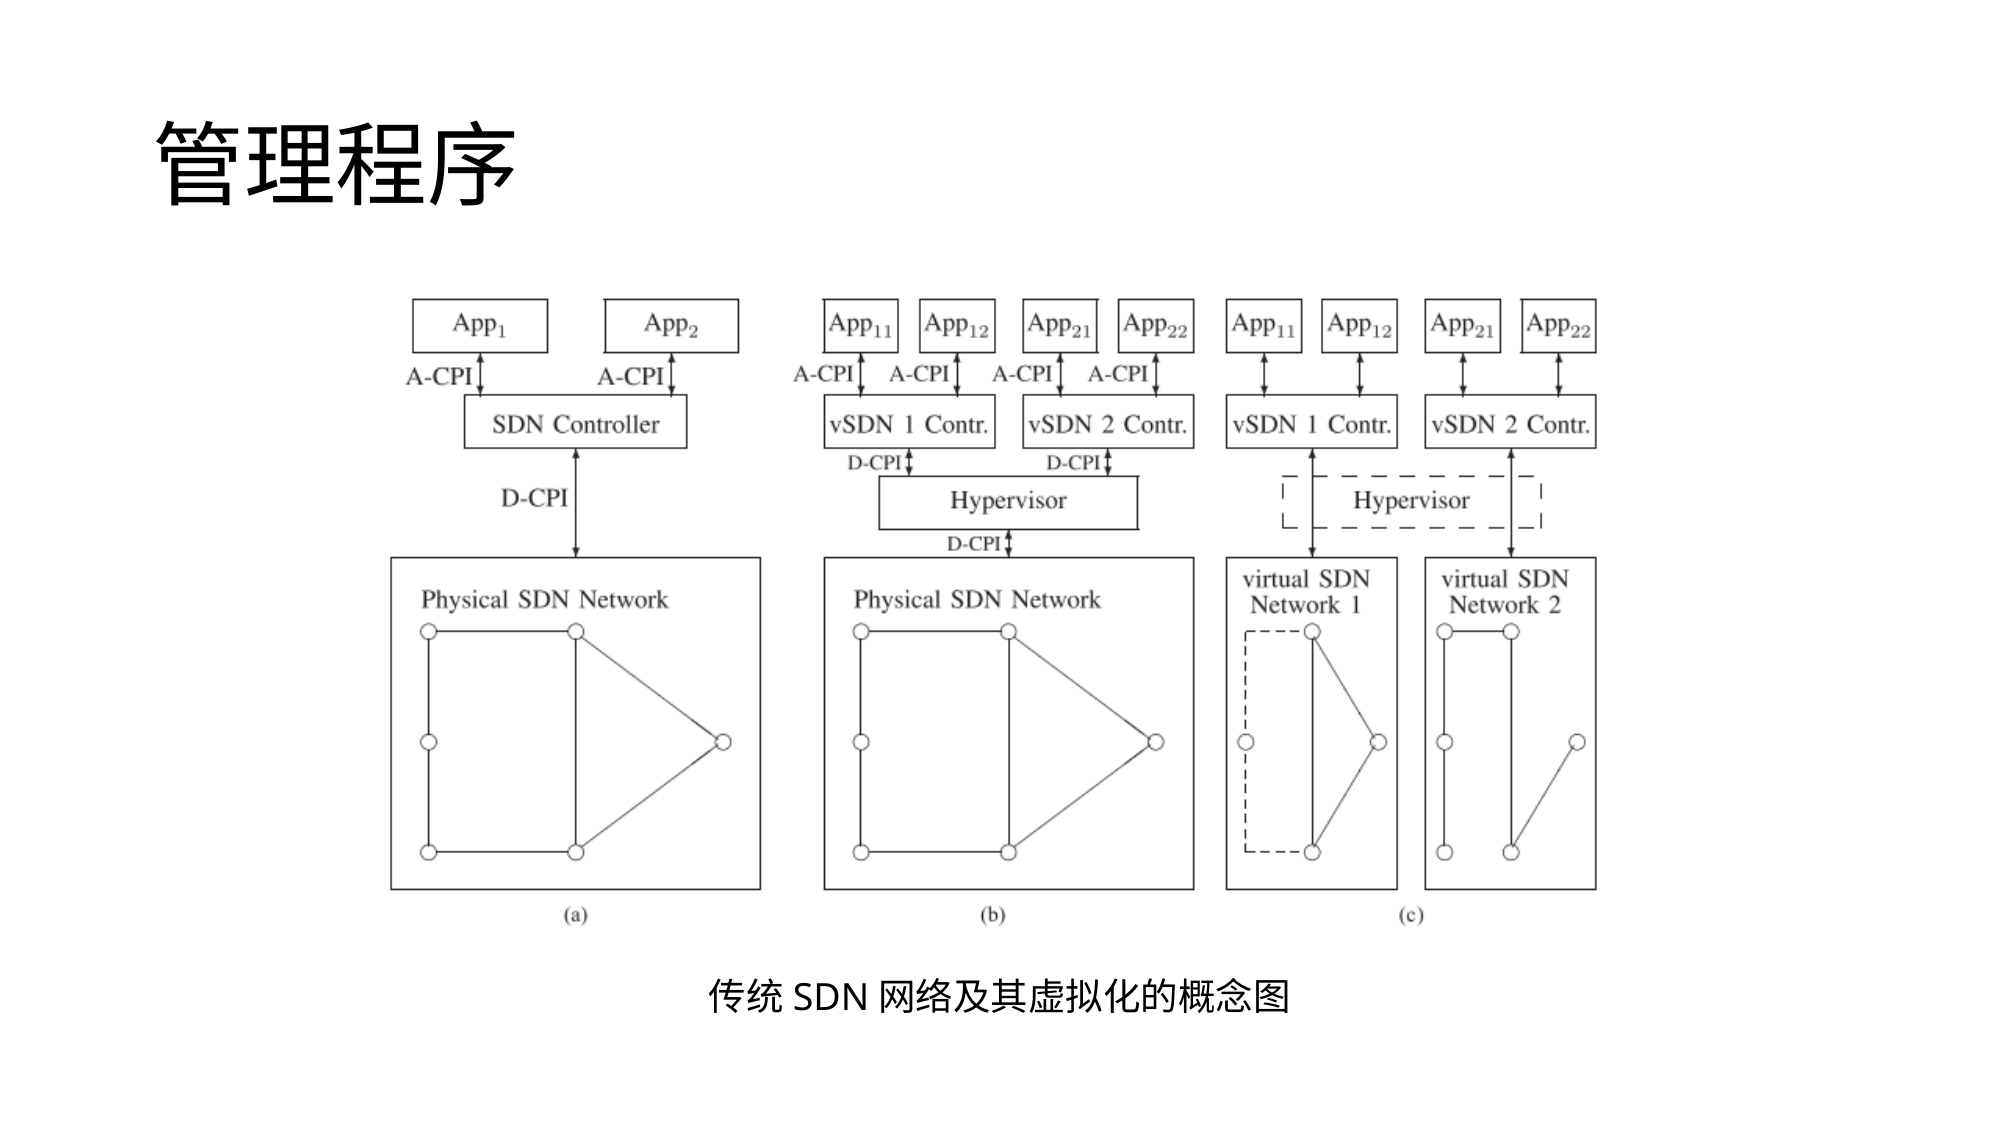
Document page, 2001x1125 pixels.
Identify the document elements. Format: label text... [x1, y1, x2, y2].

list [328, 277, 1671, 939]
title 管理程序 [137, 59, 1863, 278]
text_box 传统SDN网络及其虚拟化的概念图 [694, 965, 1306, 1025]
